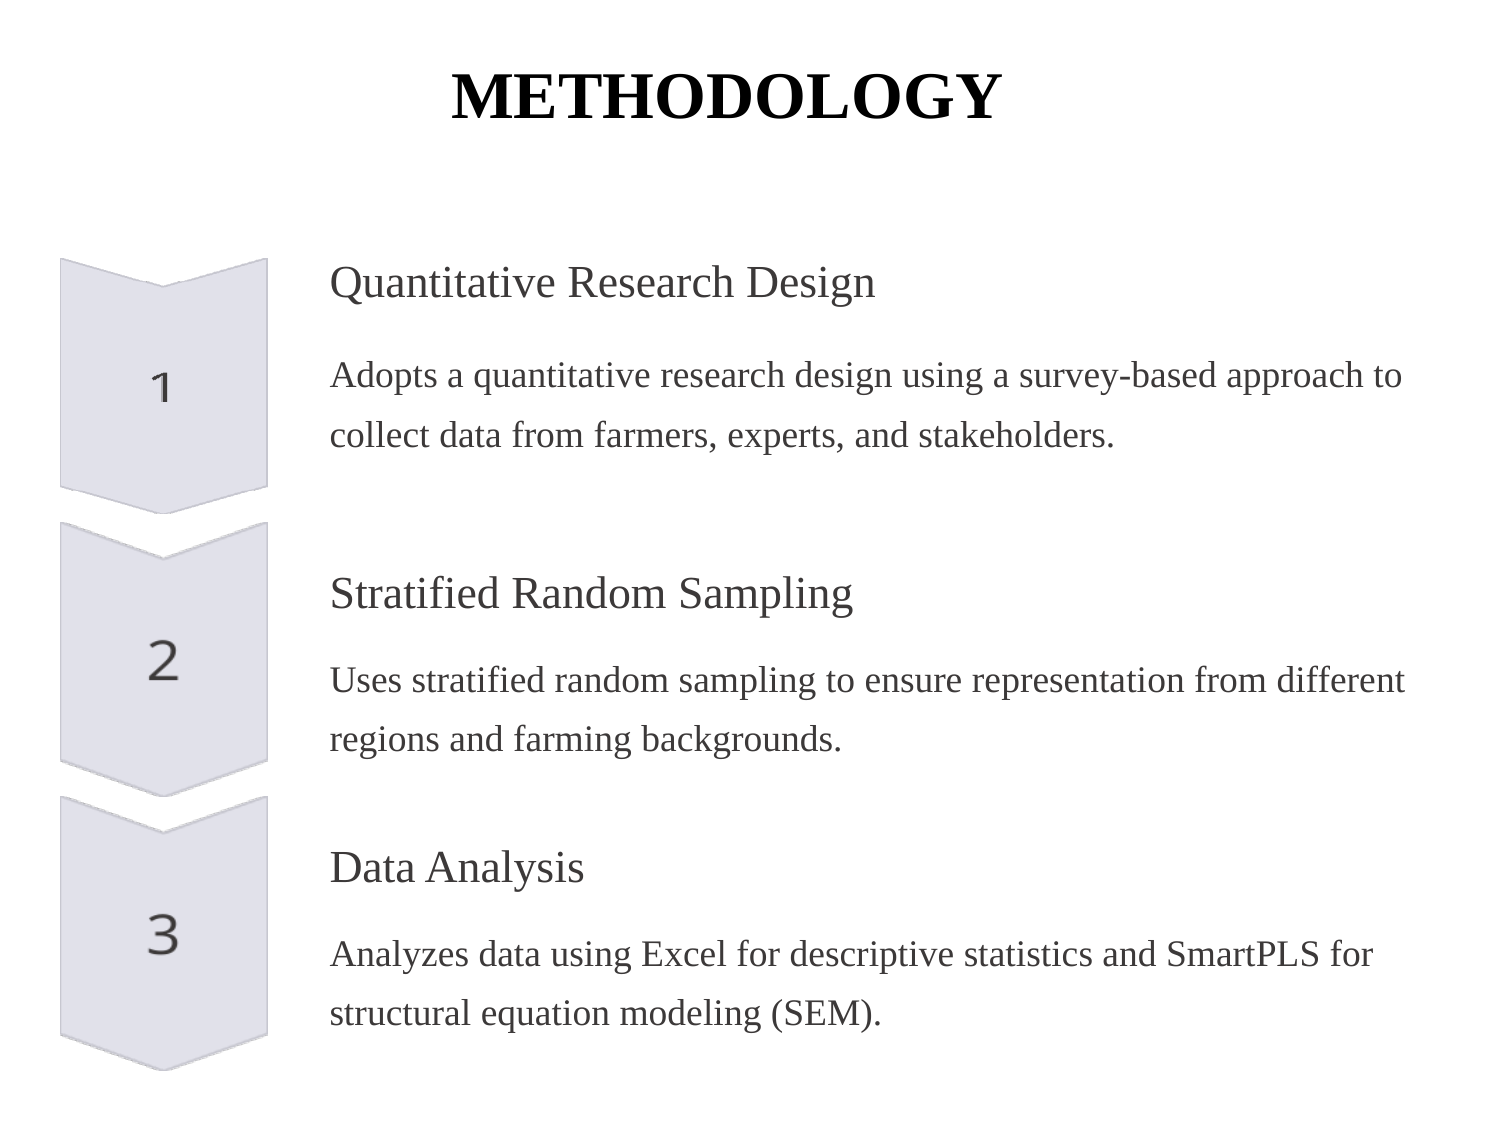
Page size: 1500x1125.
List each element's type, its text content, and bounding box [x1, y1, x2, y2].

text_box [60, 249, 1440, 1071]
text_box METHODOLOGY [436, 44, 1064, 139]
